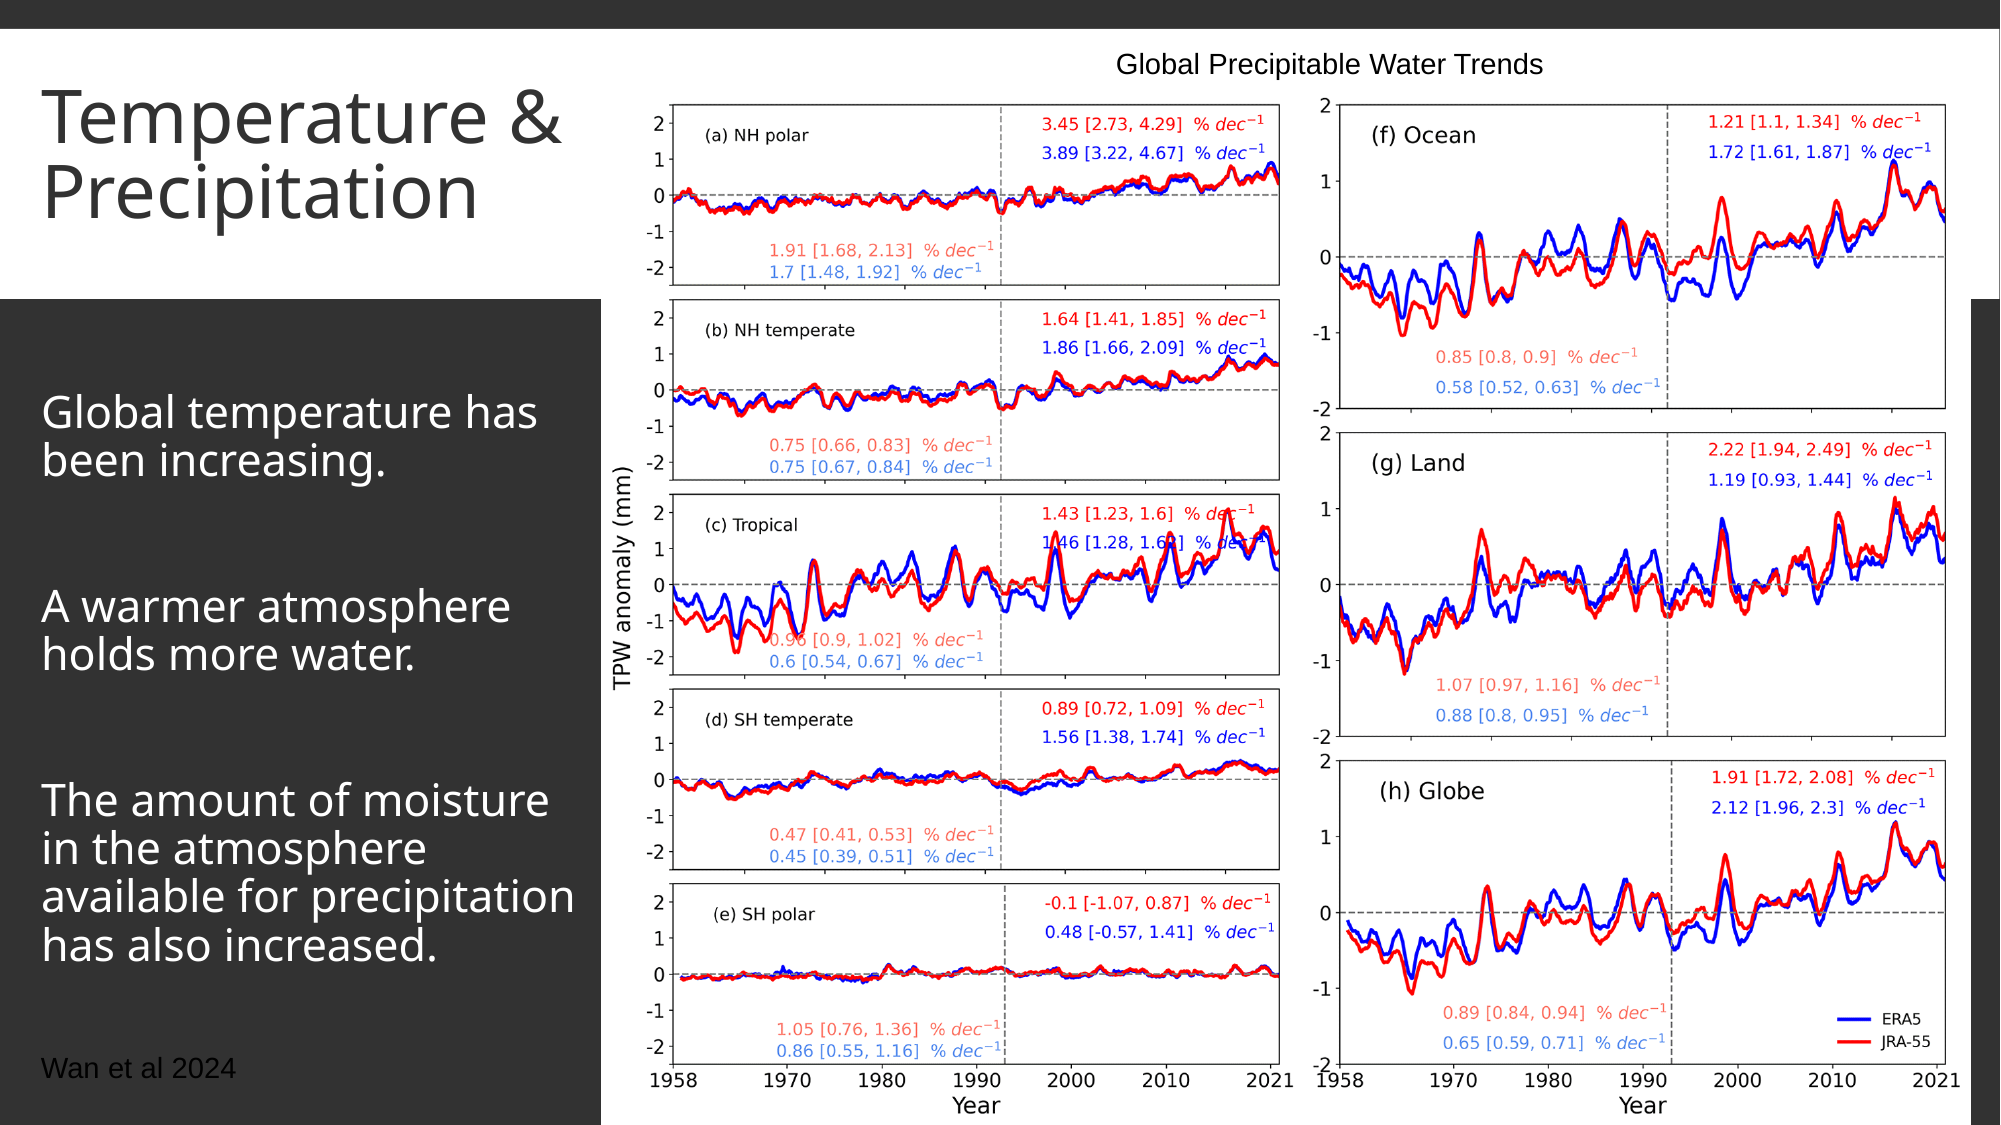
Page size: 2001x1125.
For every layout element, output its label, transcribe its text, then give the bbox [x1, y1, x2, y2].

picture [601, 85, 1971, 1125]
text_box Wan et al 2024 [25, 1042, 487, 1092]
title Temperature & Precipitation [25, 49, 591, 268]
list Global temperature has been increasing. A warmer atmosphere holds more water. The amount of moisture in the atmosphere available for precipitation has also increased. [25, 303, 596, 1018]
text_box Global Precipitable Water Trends [1101, 37, 1560, 84]
